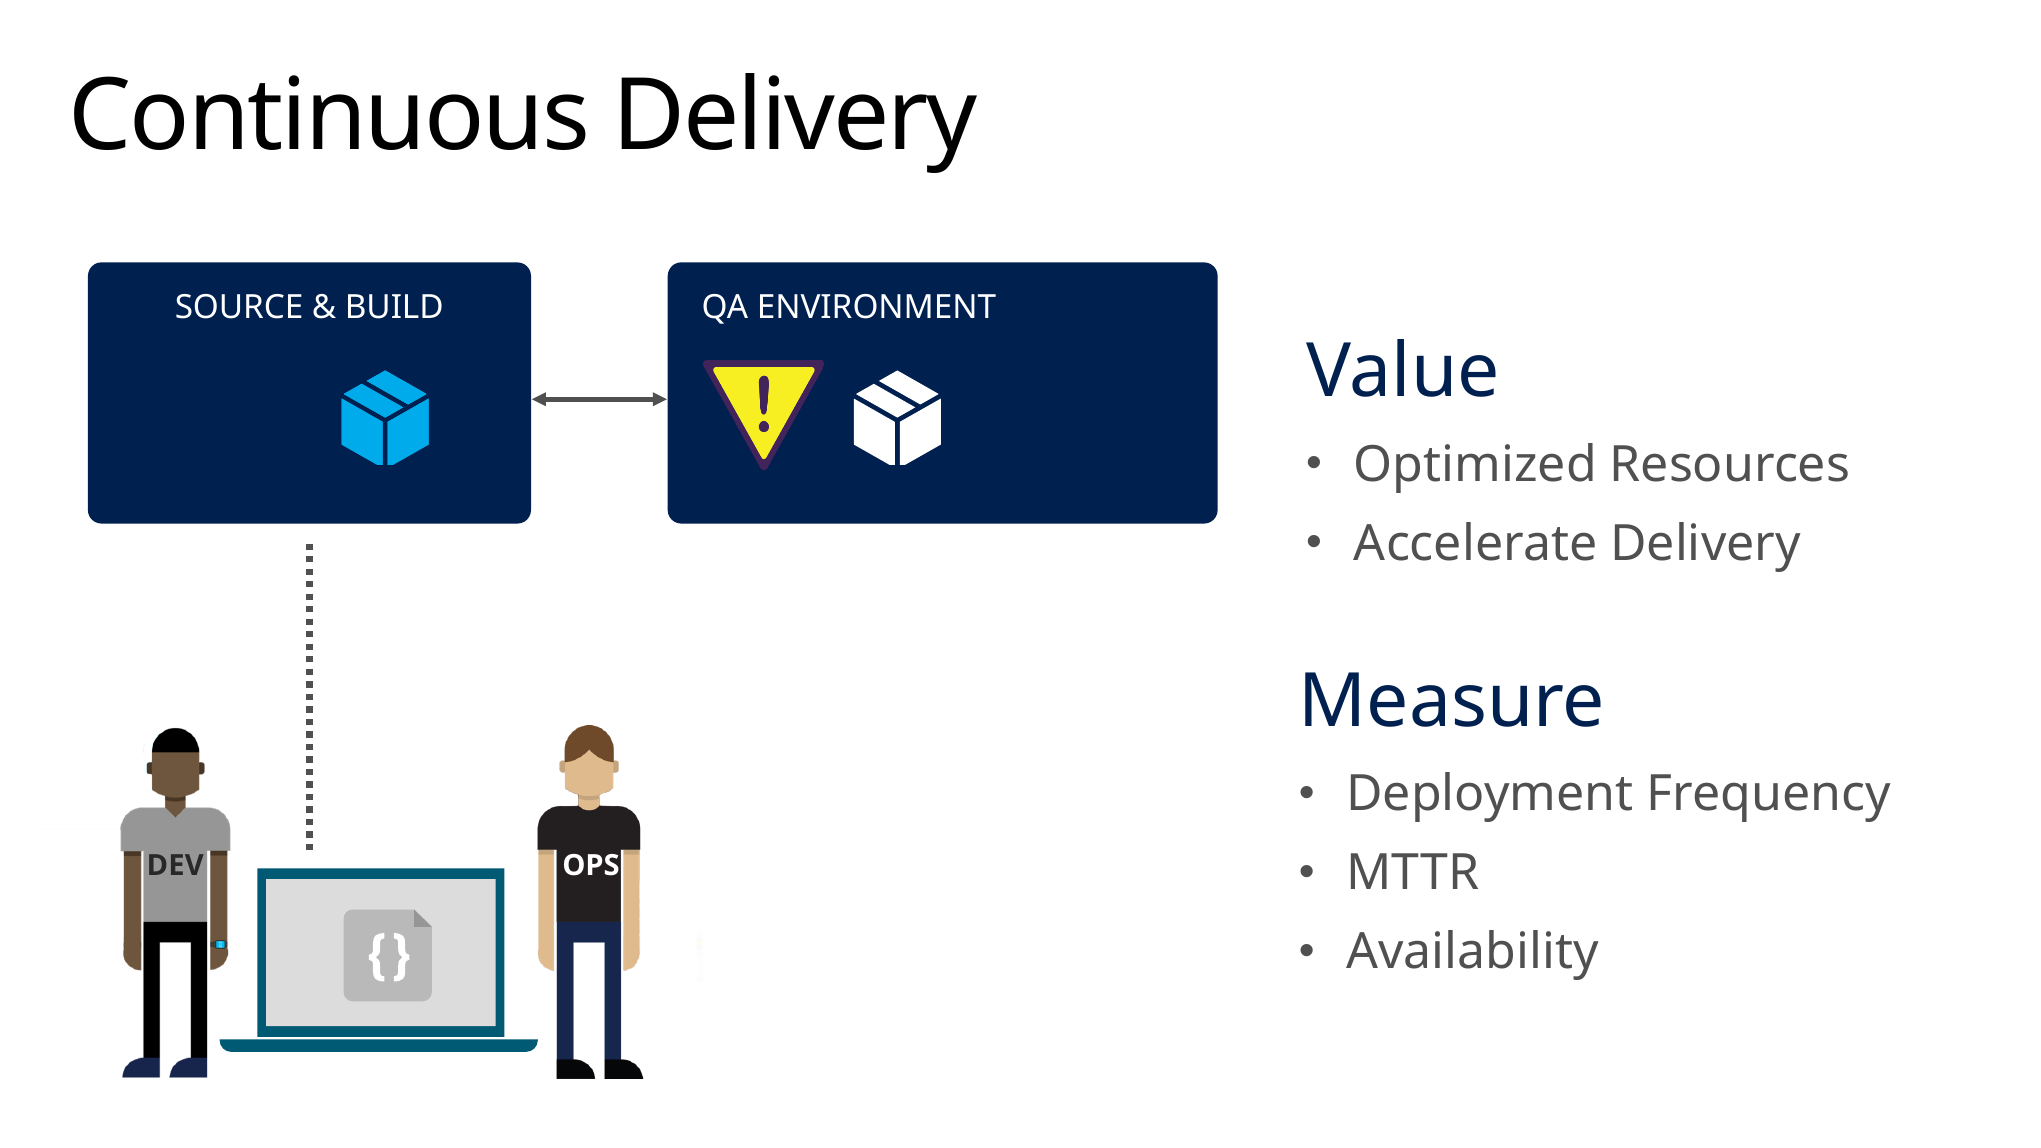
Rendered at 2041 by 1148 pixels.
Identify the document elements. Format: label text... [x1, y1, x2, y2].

title Continuous Delivery [45, 48, 1996, 199]
picture [537, 725, 718, 1079]
picture [320, 365, 436, 465]
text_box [343, 909, 433, 1002]
picture [10, 678, 242, 1092]
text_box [242, 868, 537, 1053]
text_box Measure Deployment Frequency MTTR Availability [1268, 637, 1922, 1004]
text_box QA ENVIRONMENT [666, 261, 1219, 525]
text_box Value Optimized Resources Accelerate Delivery [1276, 308, 1881, 595]
picture [832, 365, 948, 465]
picture [703, 360, 824, 470]
text_box SOURCE & BUILD [87, 261, 532, 525]
